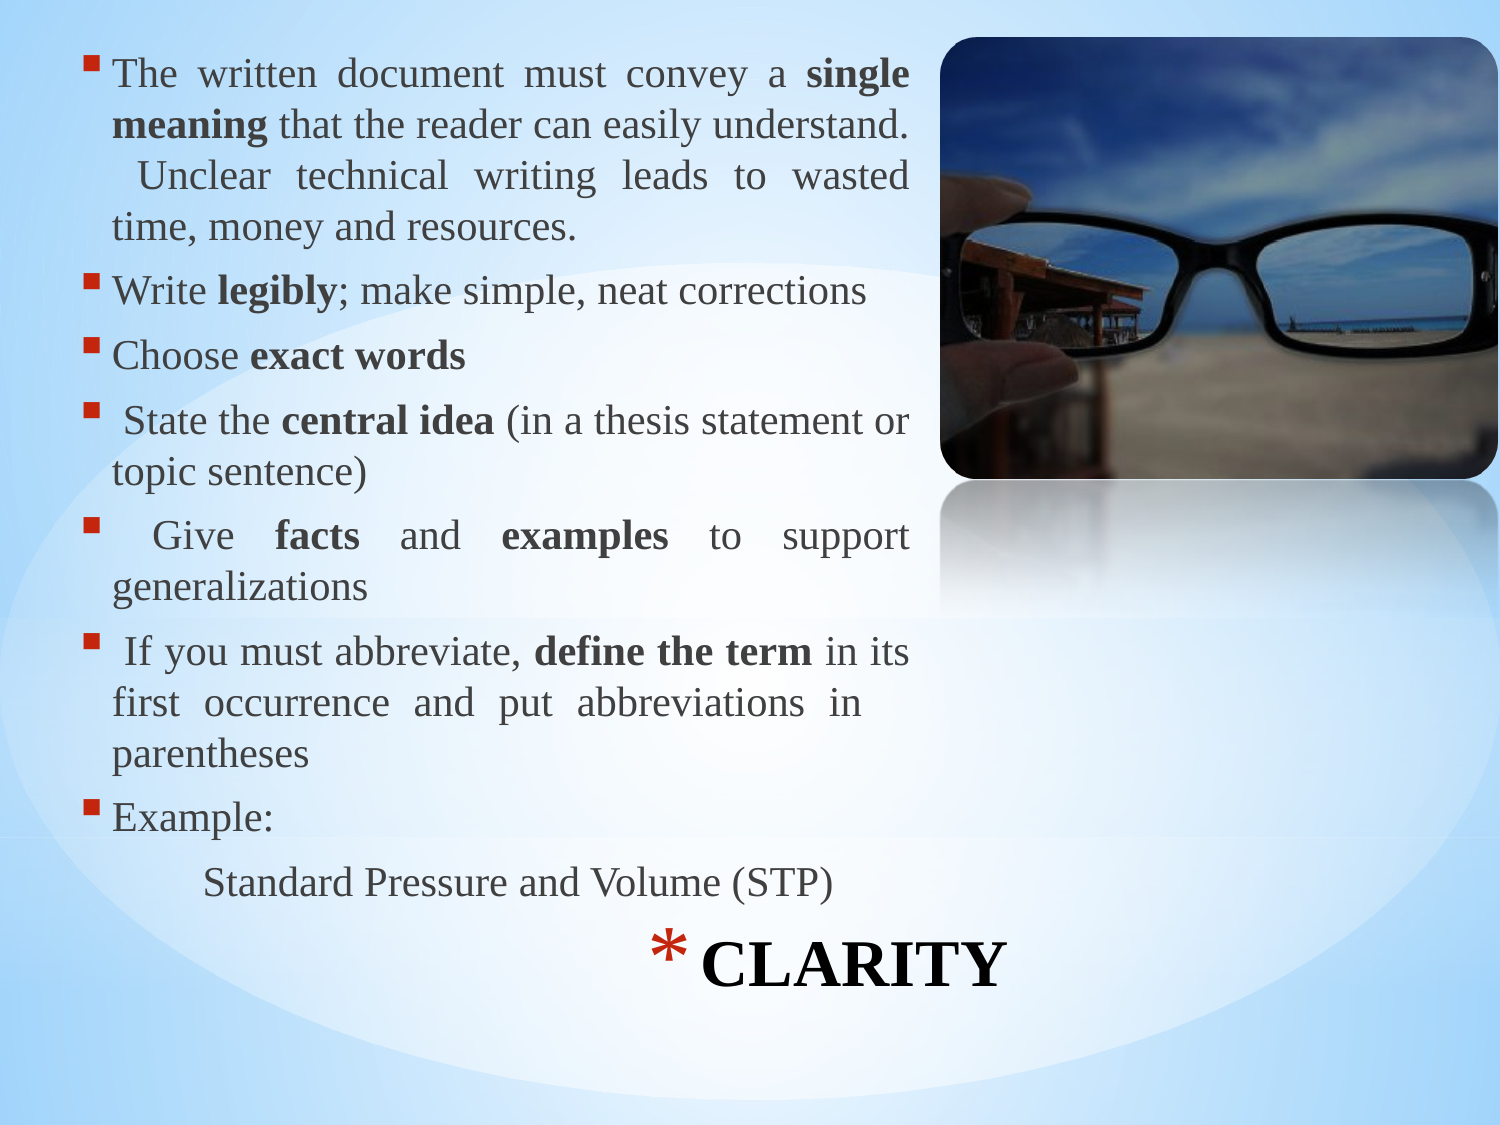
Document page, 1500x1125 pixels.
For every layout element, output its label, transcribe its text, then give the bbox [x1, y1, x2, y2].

picture [937, 37, 1500, 926]
list The written document must convey a single meaning that the reader can easily understand. Unclear technical writing leads to wasted time, money and resources. Write legibly; make simple, neat corrections Choose exact words State the central idea (in a thesis statement or topic sentence) Give facts and examples to support generalizations If you must abbreviate, define the term in its first occurrence and put abbreviations in parentheses Example: Standard Pressure and Volume (STP) [62, 37, 925, 925]
title CLARITY [294, 912, 1363, 1038]
